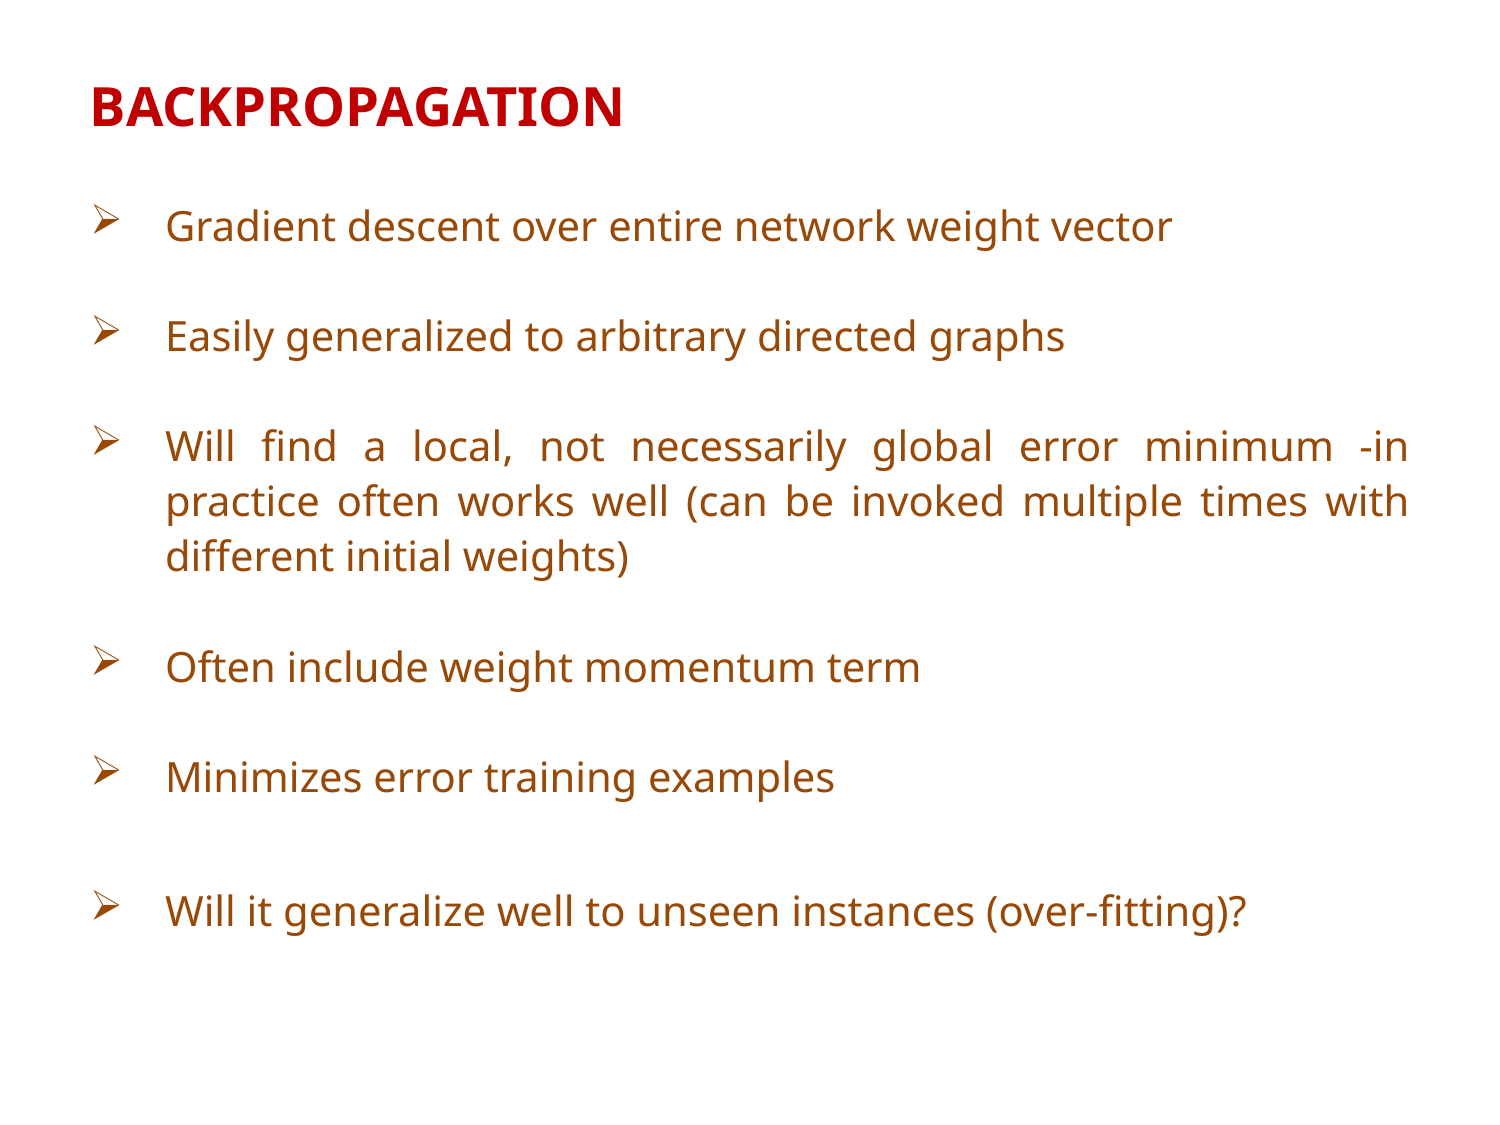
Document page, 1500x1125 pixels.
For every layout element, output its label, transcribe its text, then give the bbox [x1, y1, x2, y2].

list Gradient descent over entire network weight vector Easily generalized to arbitrary directed graphs Will find a local, not necessarily global error minimum -in practice often works well (can be invoked multiple times with different initial weights) Often include weight momentum term Minimizes error training examples Will it generalize well to unseen instances (over-fitting)? [75, 187, 1425, 1013]
text_box BACKPROPAGATION [74, 64, 1438, 145]
